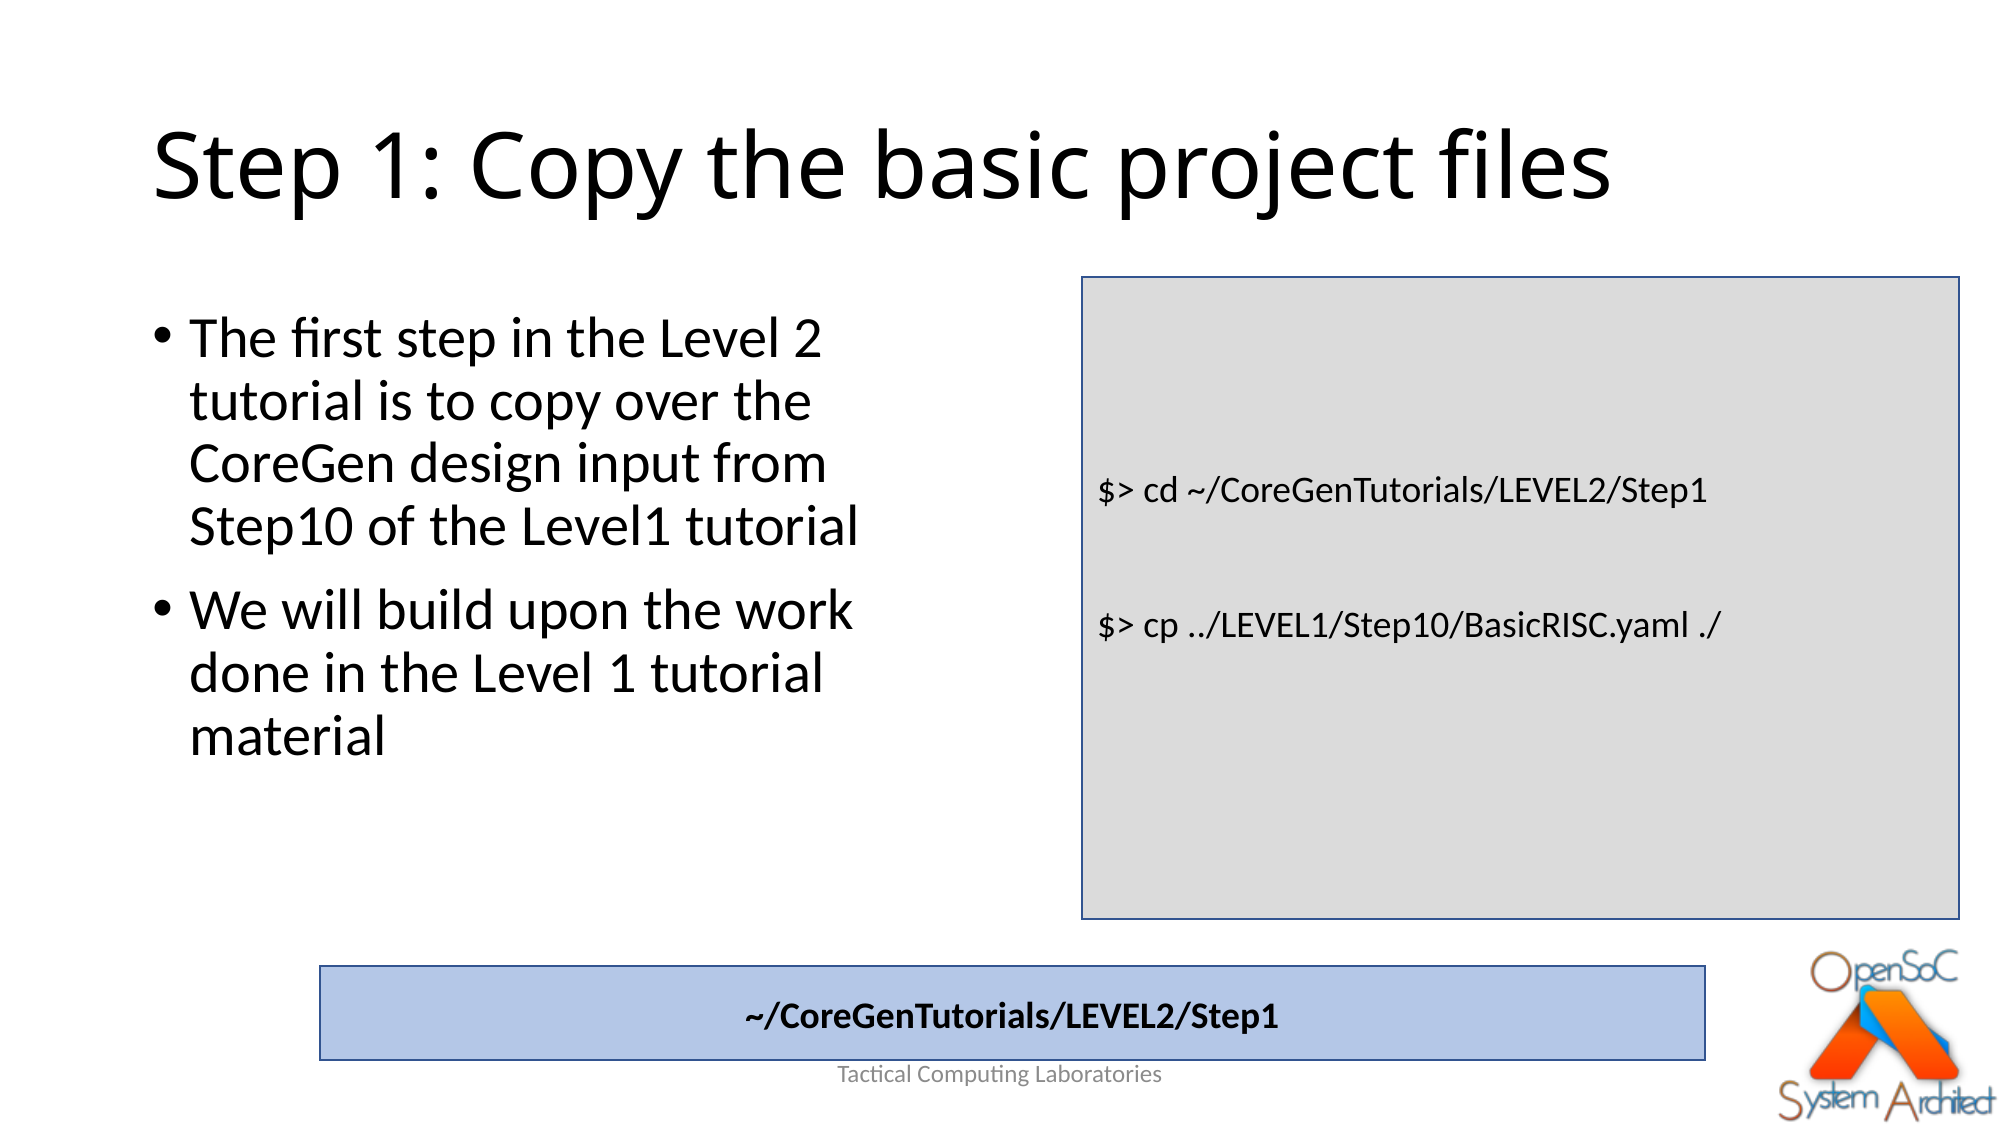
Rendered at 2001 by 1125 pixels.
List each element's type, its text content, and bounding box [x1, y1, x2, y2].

list The first step in the Level 2 tutorial is to copy over the CoreGen design input from Step10 of the Level1 tutorial We will build upon the work done in the Level 1 tutorial material [137, 299, 1000, 948]
title Step 1: Copy the basic project files [137, 59, 1863, 278]
picture [1775, 946, 2000, 1125]
text_box ~/CoreGenTutorials/LEVEL2/Step1 [319, 965, 1706, 1061]
footer Tactical Computing Laboratories [662, 1061, 1338, 1103]
text_box $> cd ~/CoreGenTutorials/LEVEL2/Step1 $> cp ../LEVEL1/Step10/BasicRISC.yaml ./ [1081, 276, 1960, 920]
